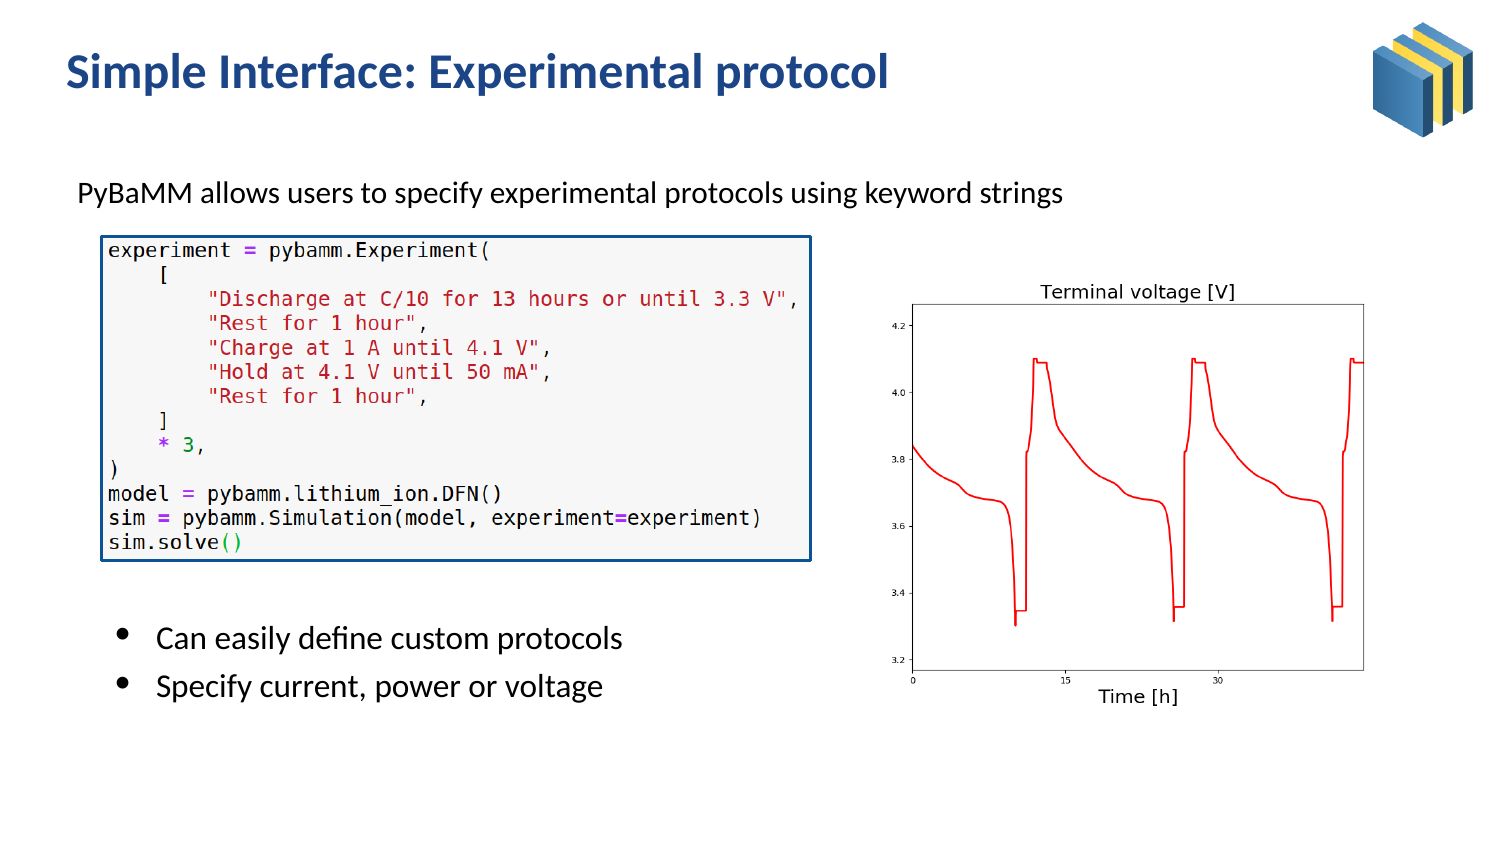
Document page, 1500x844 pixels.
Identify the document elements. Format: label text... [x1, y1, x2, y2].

picture [1372, 22, 1473, 138]
title Simple Interface: Experimental protocol [51, 23, 1369, 117]
text_box Can easily define custom protocols Specify current, power or voltage [103, 618, 1397, 796]
picture [890, 273, 1373, 723]
picture [102, 237, 810, 559]
text_box PyBaMM allows users to specify experimental protocols using keyword strings [66, 166, 1360, 247]
